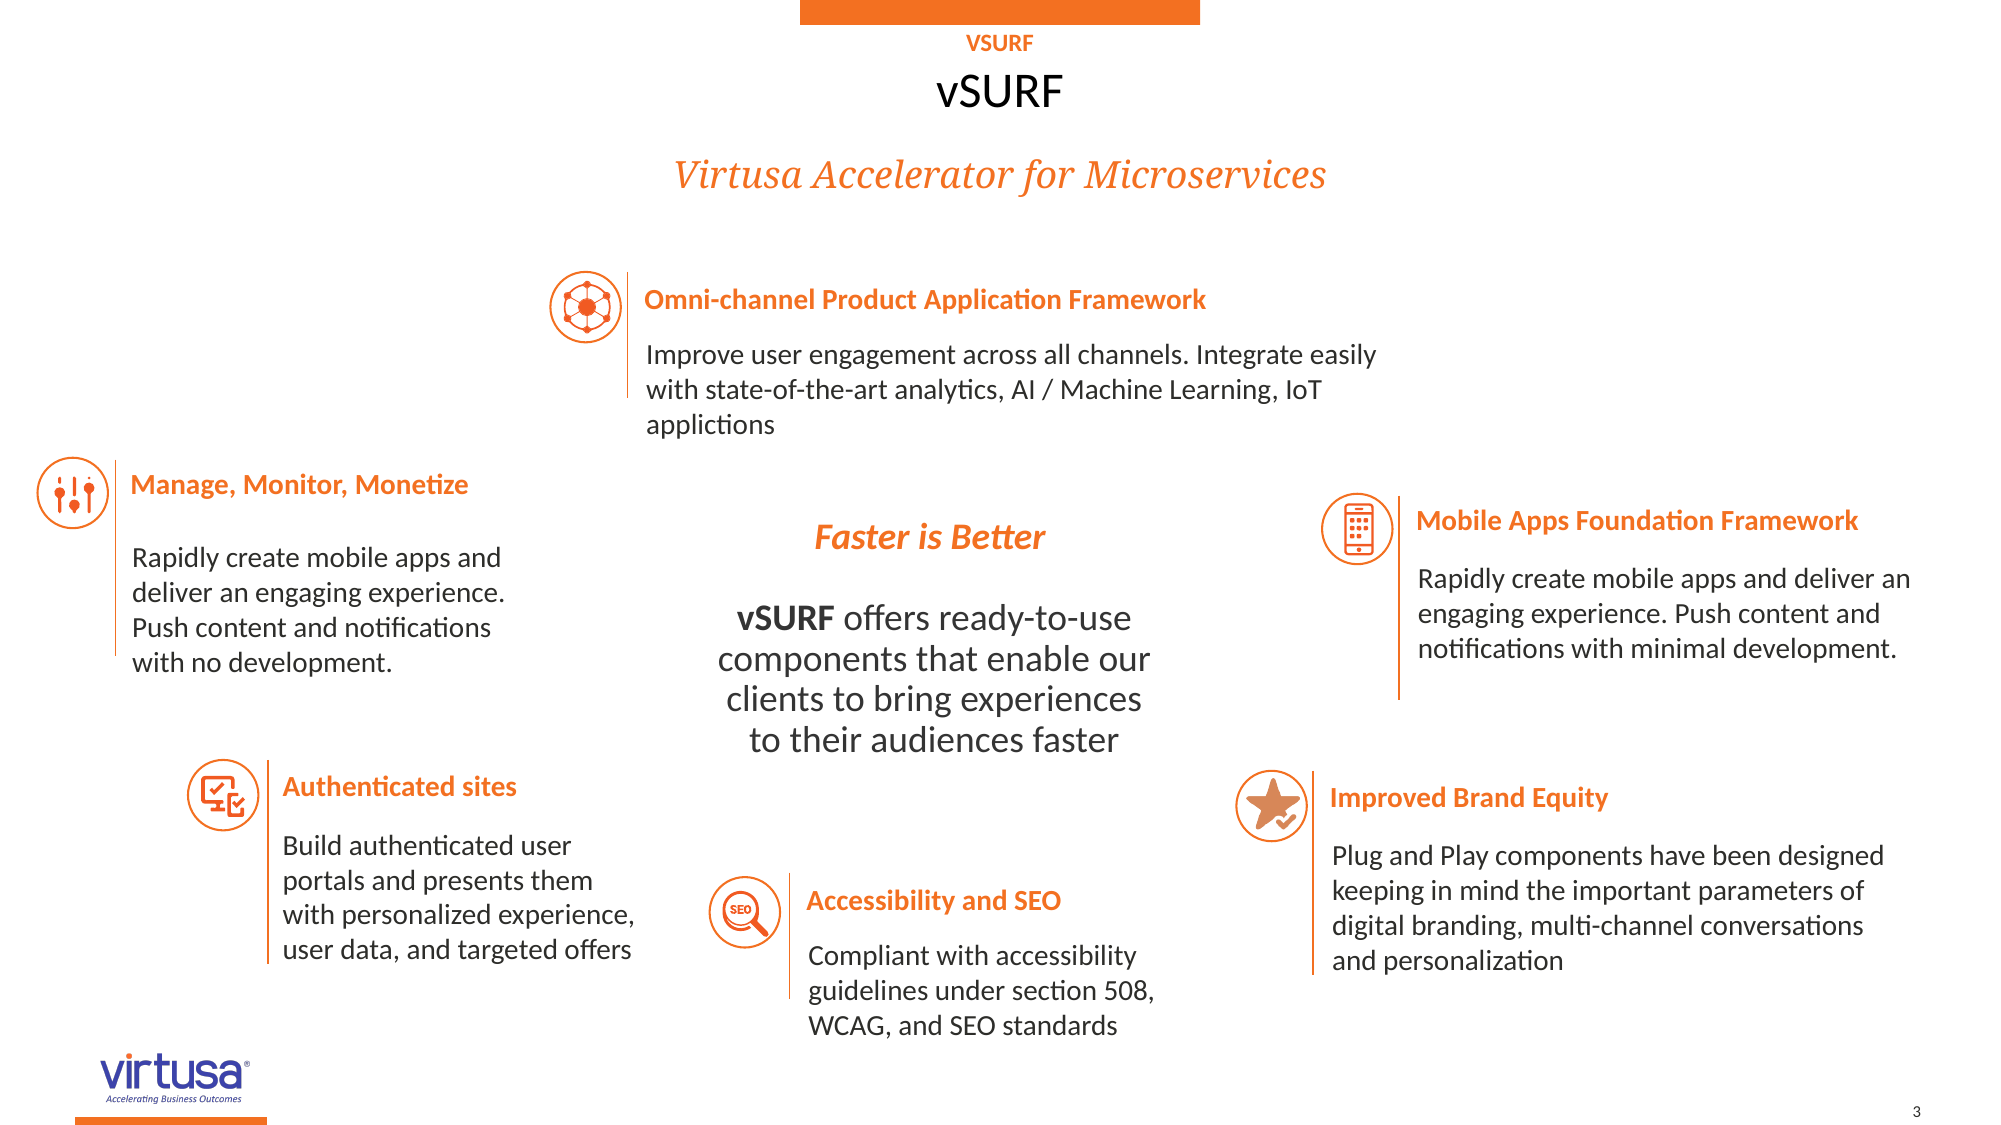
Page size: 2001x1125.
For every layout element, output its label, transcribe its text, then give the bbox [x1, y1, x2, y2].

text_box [115, 459, 535, 688]
picture [99, 1052, 251, 1105]
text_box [709, 873, 1304, 948]
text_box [1321, 493, 1935, 565]
text_box Faster is Better vSURF offers ready-to-use components that enable our clients to bring experiences to their audiences faster [697, 517, 1173, 760]
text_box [627, 271, 1410, 450]
list Virtusa Accelerator for Microservices [50, 149, 1950, 200]
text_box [550, 271, 626, 343]
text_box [37, 457, 487, 529]
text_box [267, 759, 660, 976]
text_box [1398, 572, 1935, 701]
list vsurf [50, 12, 1950, 63]
title vSURF [50, 63, 1950, 149]
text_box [1312, 850, 1910, 987]
picture [1246, 778, 1300, 834]
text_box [1236, 770, 1910, 842]
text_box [789, 956, 1259, 1051]
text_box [187, 759, 554, 831]
